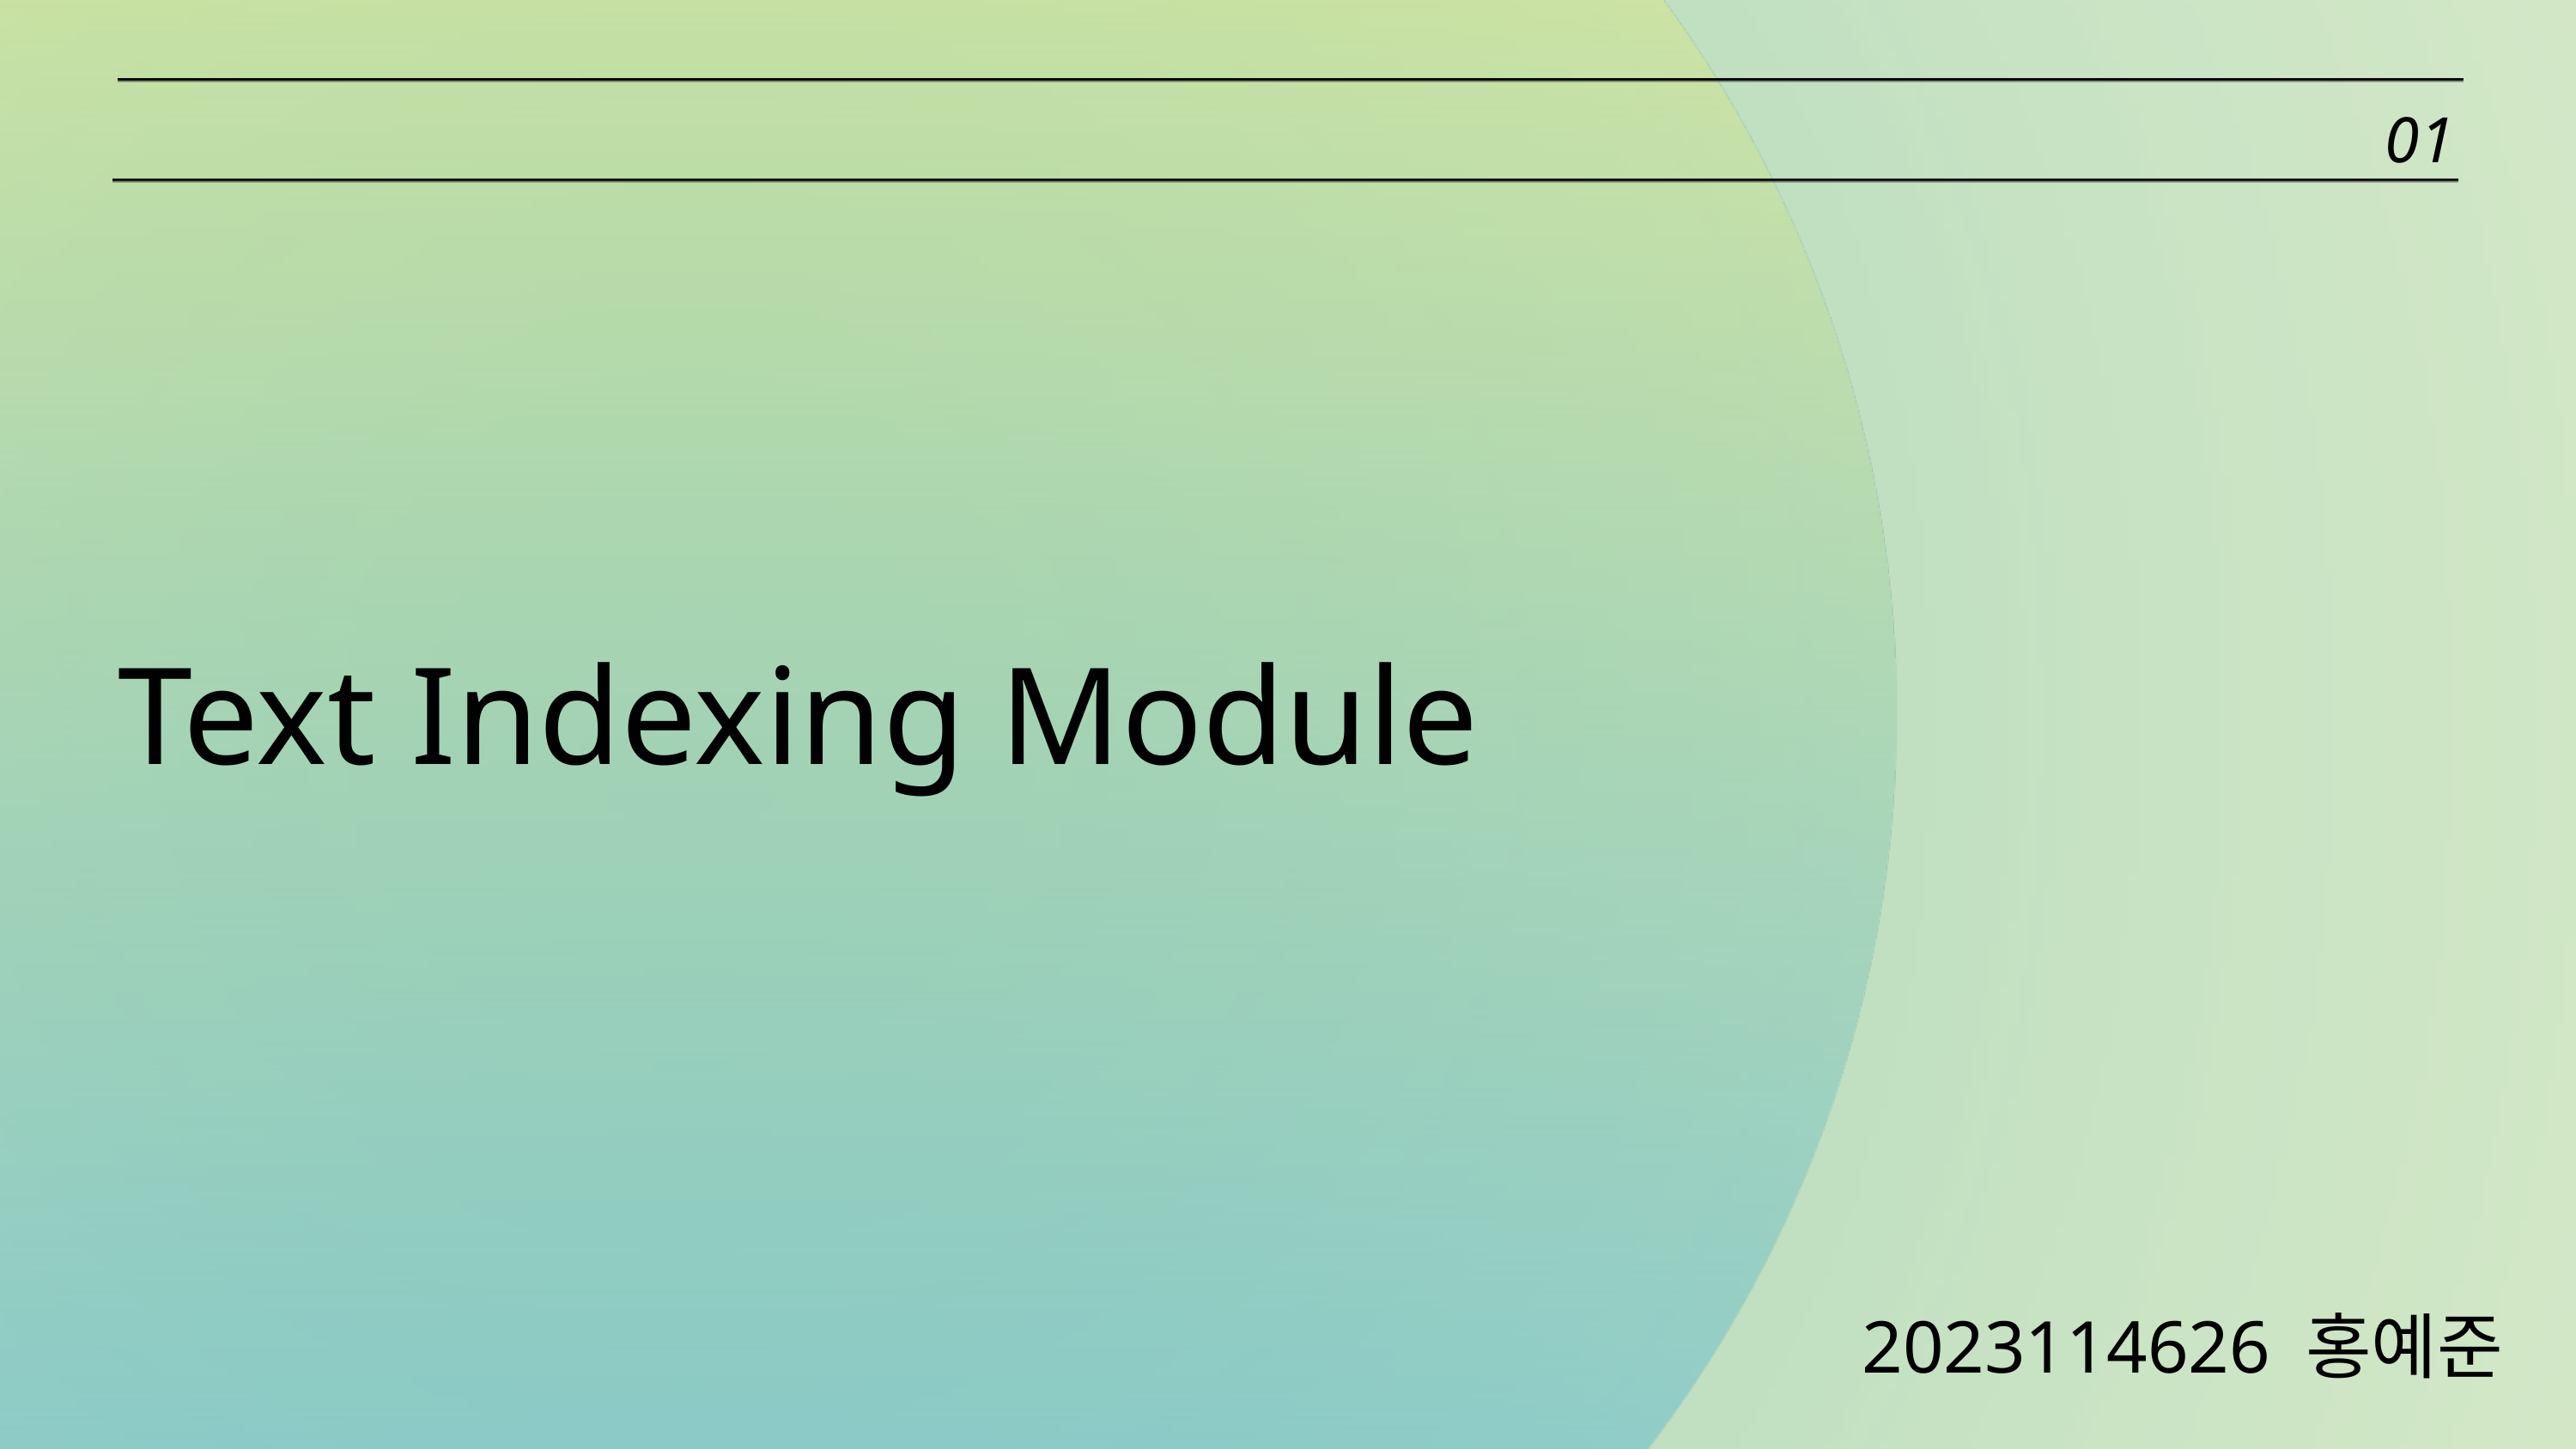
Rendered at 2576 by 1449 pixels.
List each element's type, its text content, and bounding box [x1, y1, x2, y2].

text_box 2023114626 홍예준 [1903, 1287, 2535, 1388]
picture [0, 0, 2464, 1449]
text_box 01 [2334, 92, 2455, 176]
